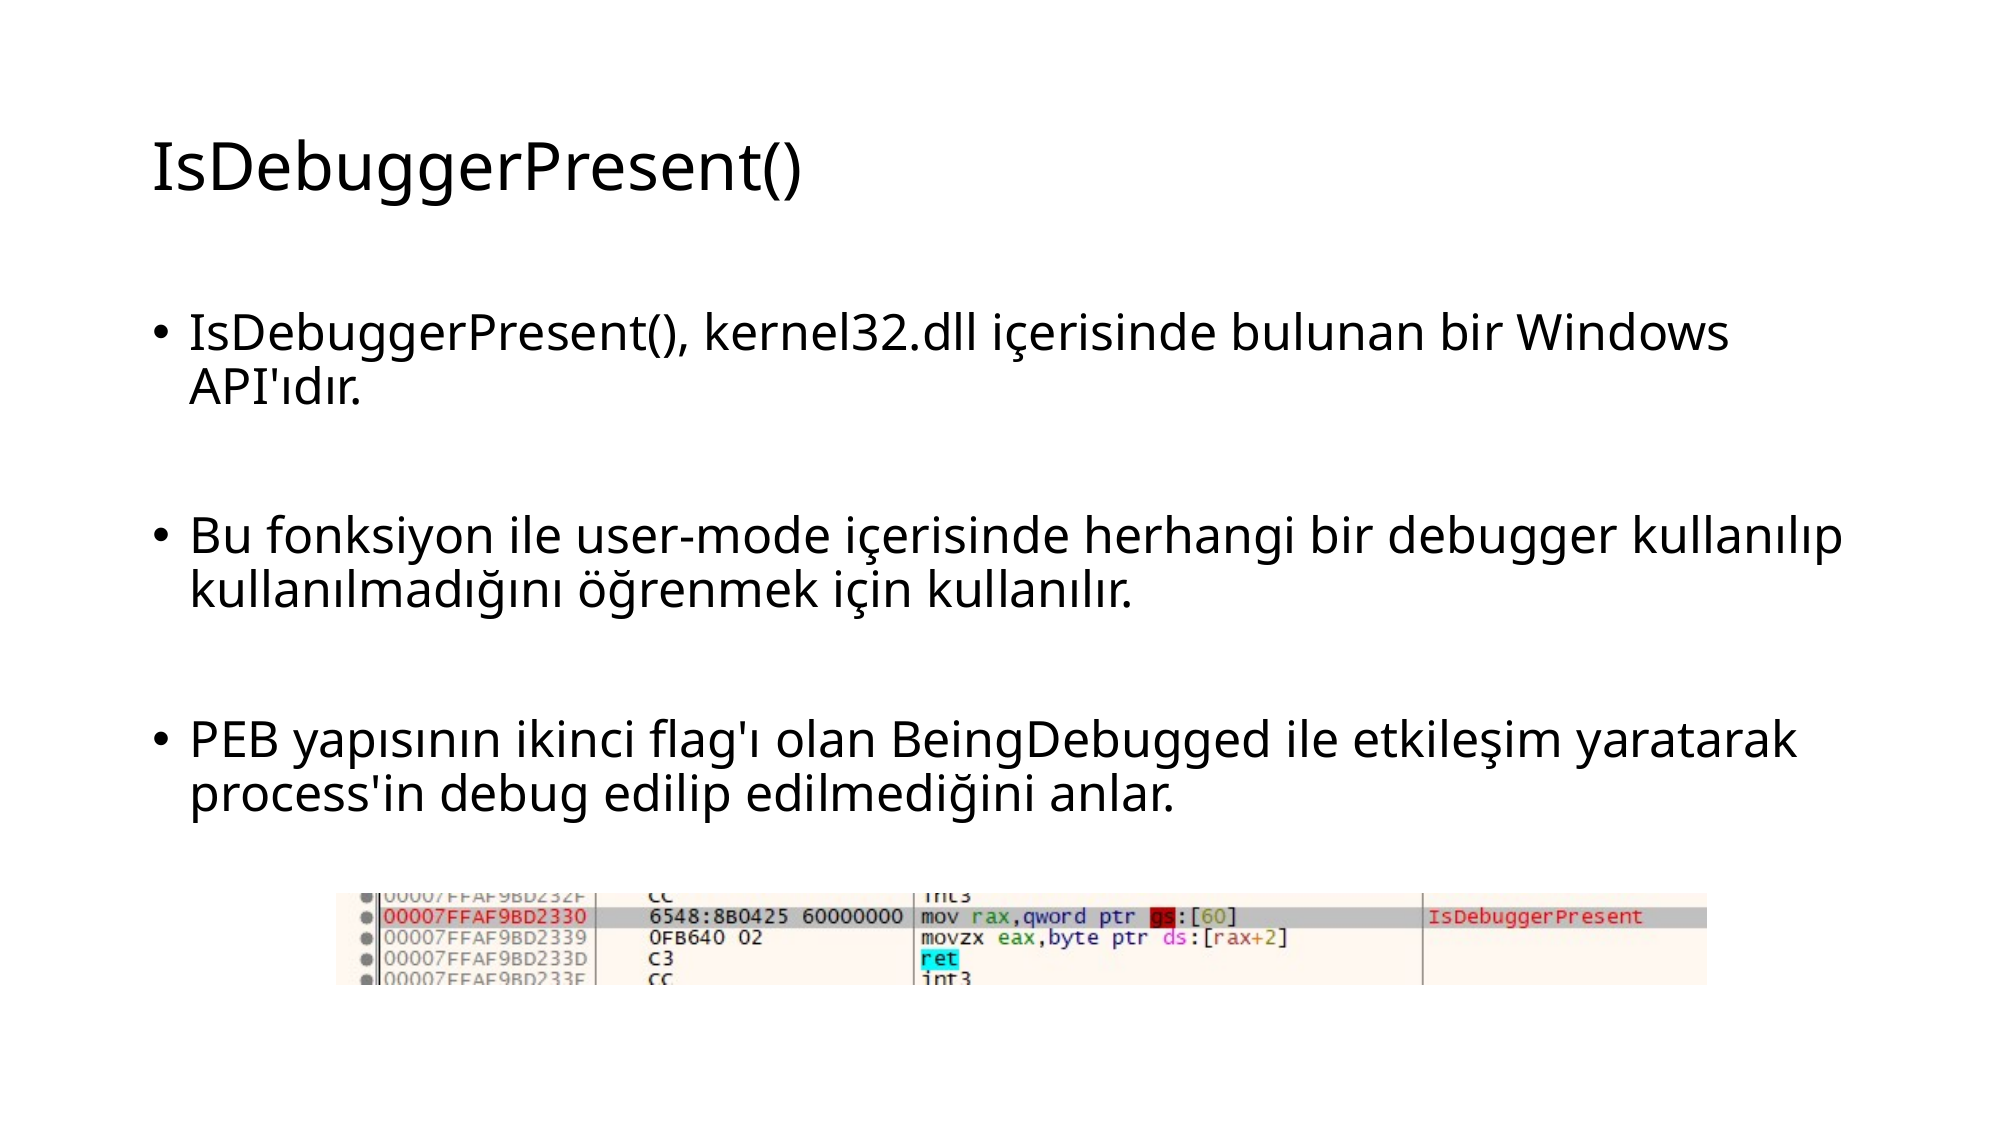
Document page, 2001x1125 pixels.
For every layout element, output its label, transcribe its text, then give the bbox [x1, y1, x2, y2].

picture [335, 893, 1707, 985]
title IsDebuggerPresent() [137, 59, 1863, 278]
list IsDebuggerPresent(), kernel32.dll içerisinde bulunan bir Windows API'ıdır. Bu fonksiyon ile user-mode içerisinde herhangi bir debugger kullanılıp kullanılmadığını öğrenmek için kullanılır. PEB yapısının ikinci flag'ı olan BeingDebugged ile etkileşim yaratarak process'in debug edilip edilmediğini anlar. [137, 299, 1915, 1014]
